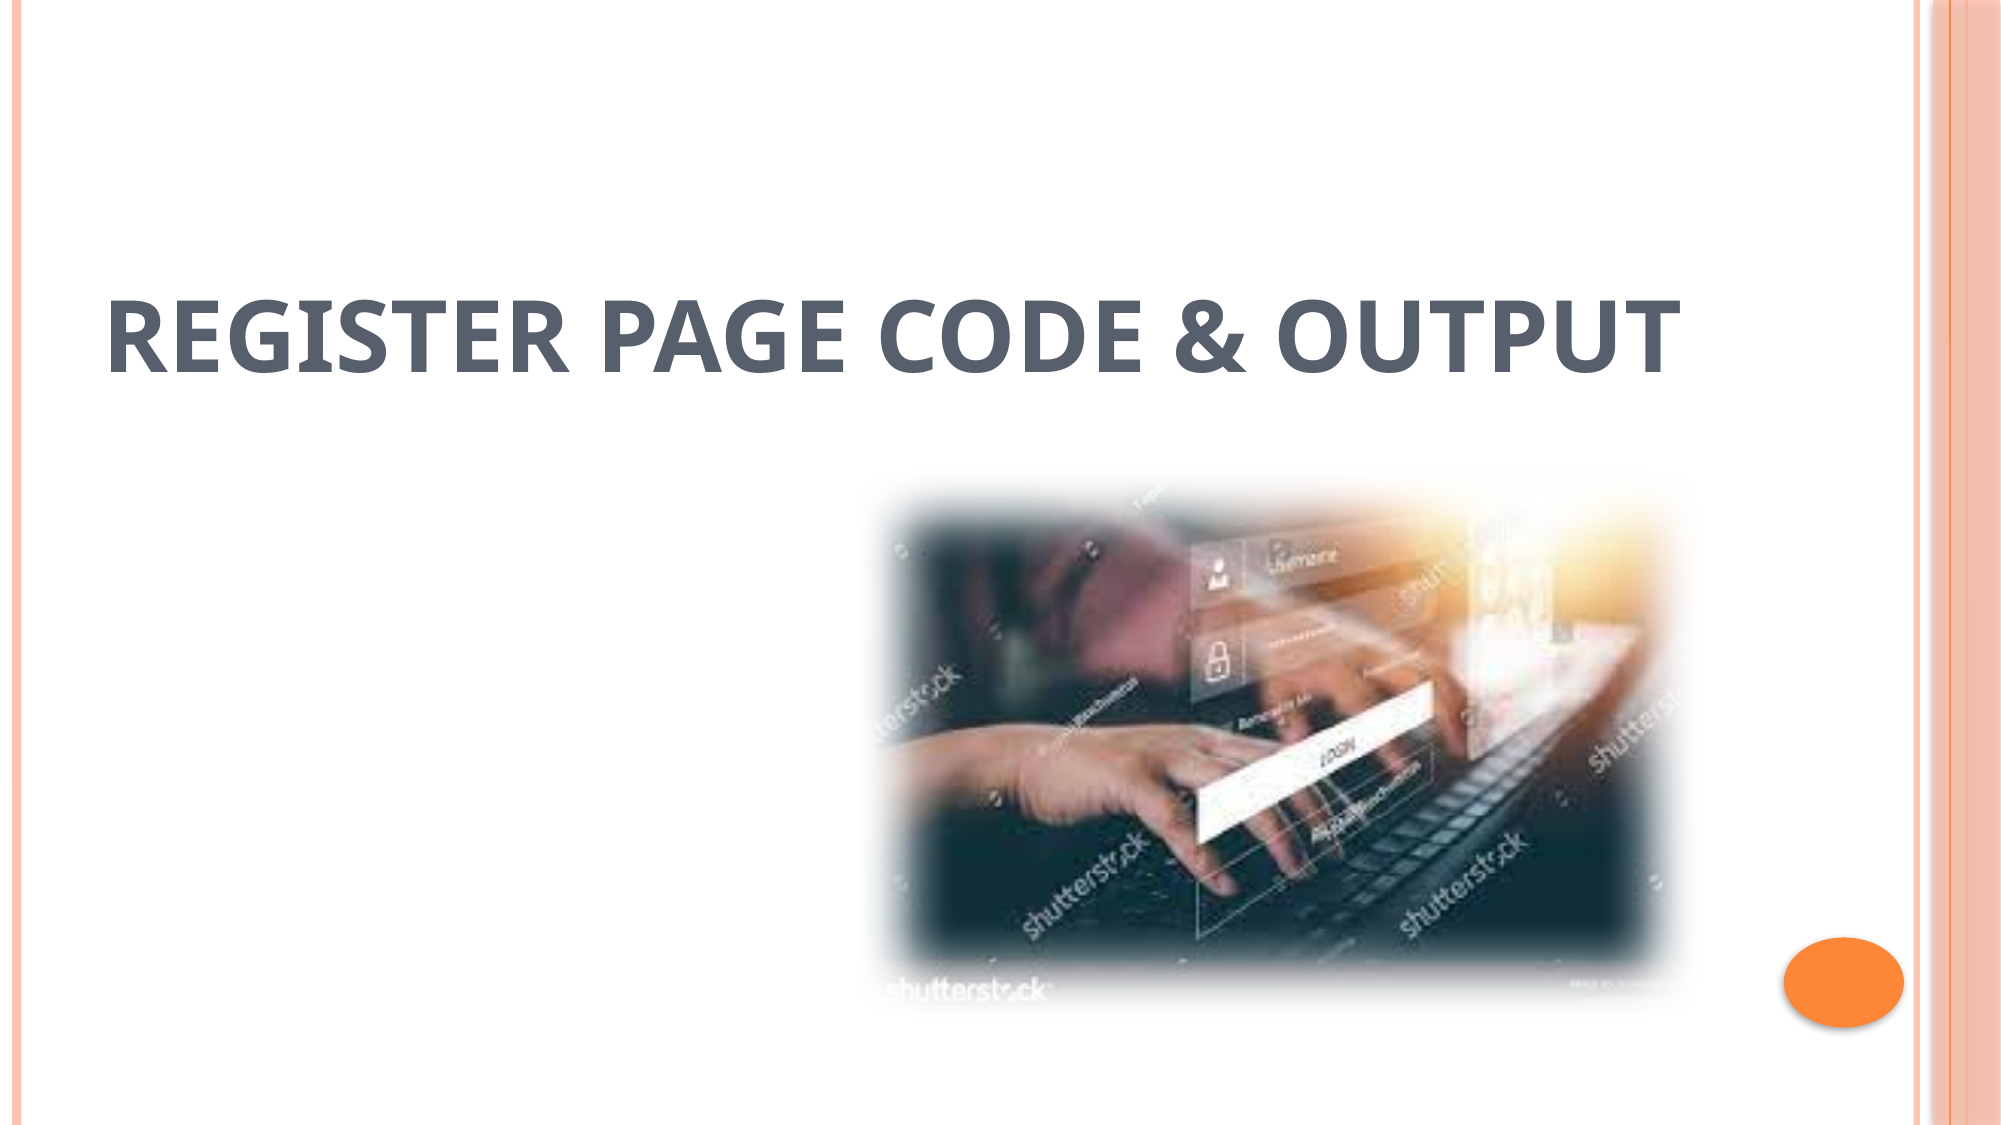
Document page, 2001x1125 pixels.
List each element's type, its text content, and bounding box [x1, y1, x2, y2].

picture [854, 467, 1701, 1019]
title register page code & output [87, 212, 1721, 400]
